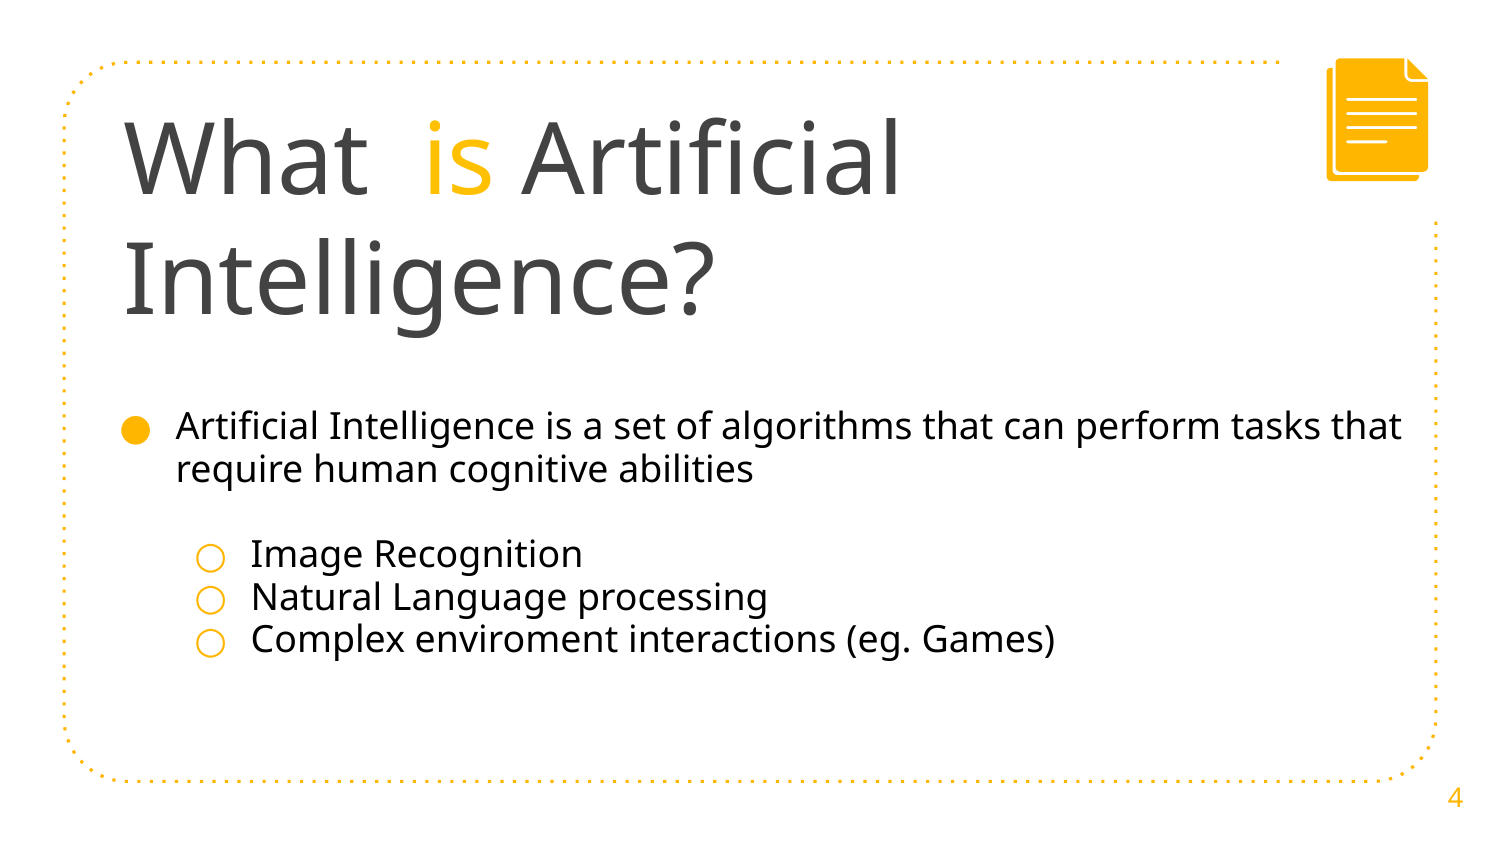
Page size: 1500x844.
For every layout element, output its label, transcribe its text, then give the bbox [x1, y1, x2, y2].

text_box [1326, 58, 1429, 182]
text_box Artificial Intelligence is a set of algorithms that can perform tasks that require human cognitive abilities Image Recognition Natural Language processing Complex enviroment interactions (eg. Games) [104, 390, 1430, 707]
title What is Artificial Intelligence? [108, 79, 1235, 221]
slide_number 4 [1411, 753, 1500, 844]
